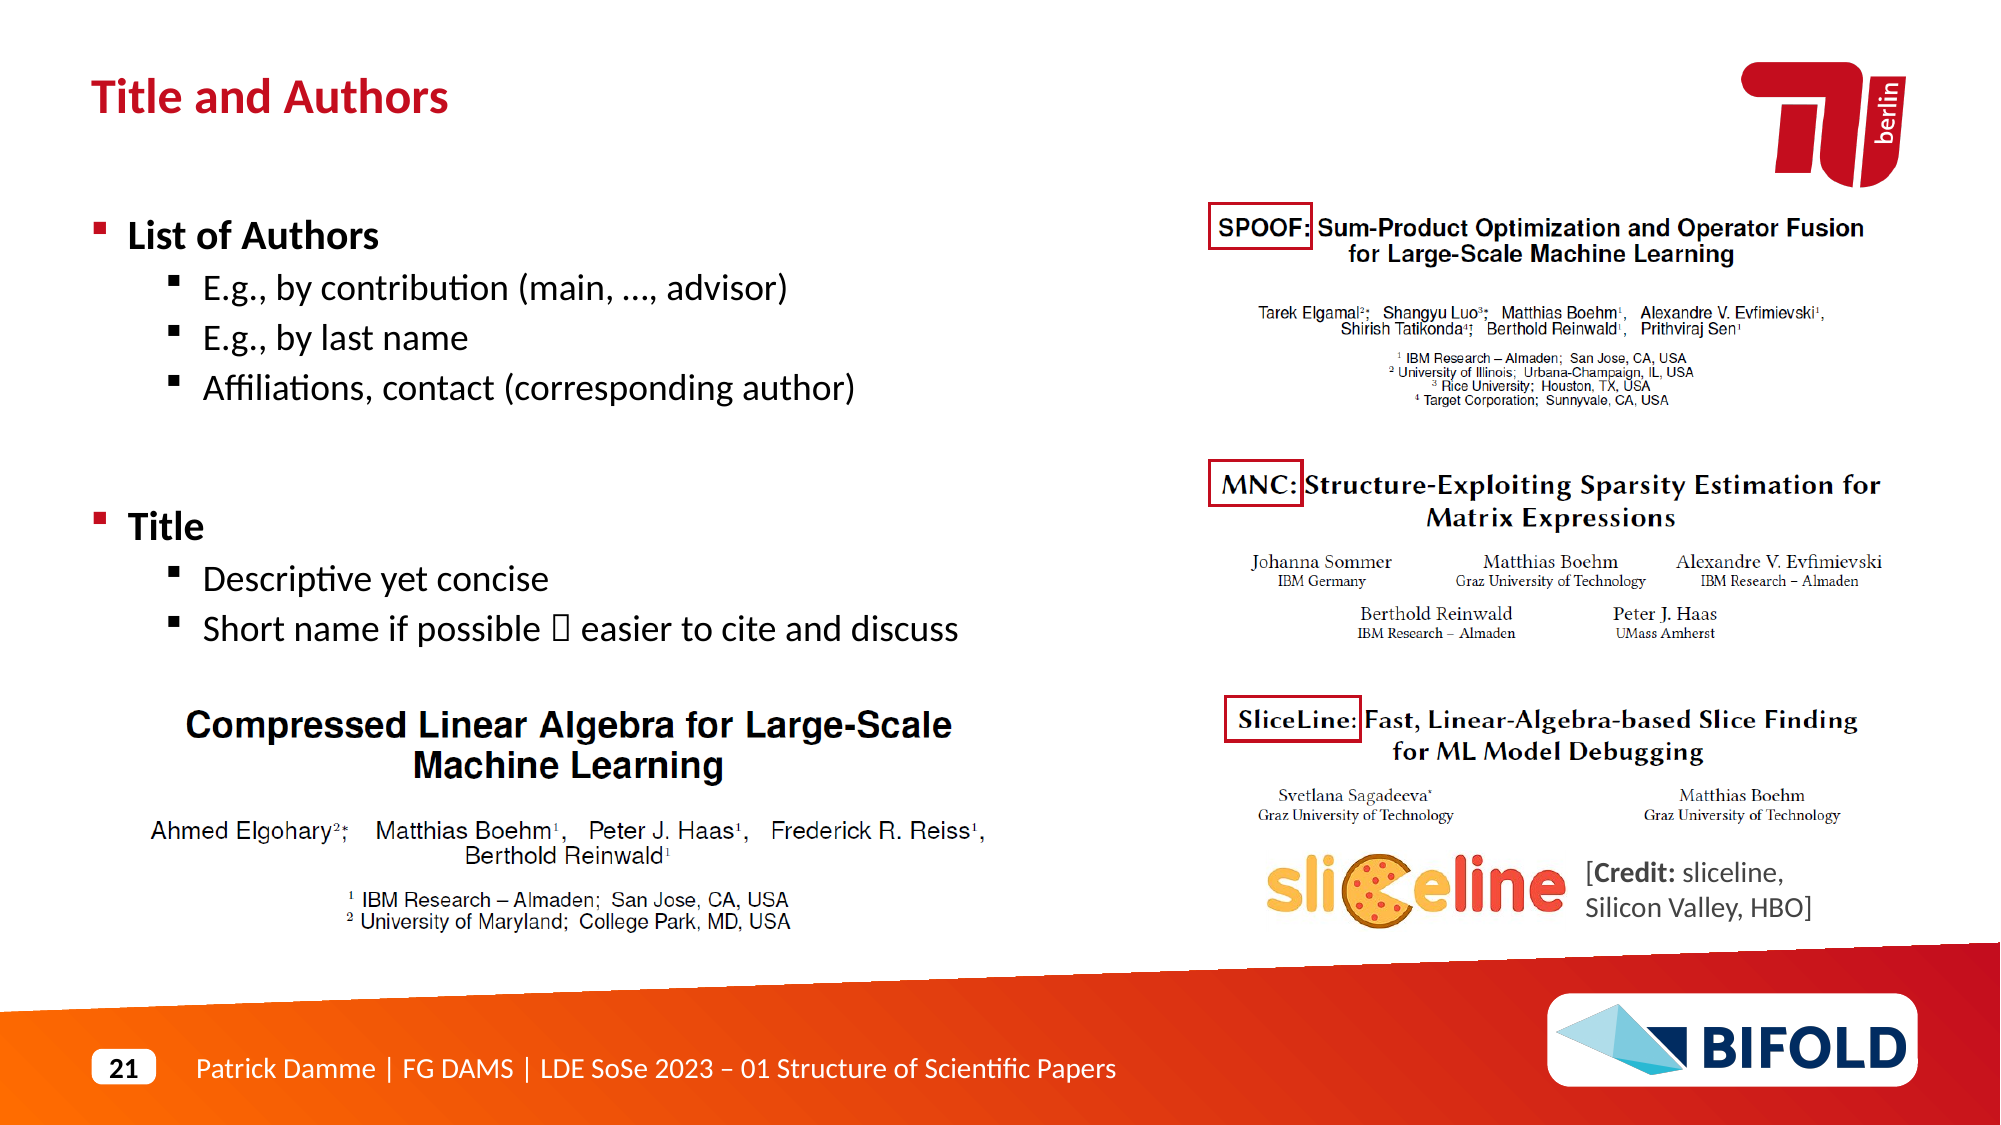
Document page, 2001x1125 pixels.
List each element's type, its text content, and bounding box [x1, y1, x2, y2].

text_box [1209, 203, 1870, 411]
list List of Authors E.g., by contribution (main, …, advisor) E.g., by last name Affiliations, contact (corresponding author) Title Descriptive yet concise Short name if possible  easier to cite and discuss [90, 208, 1006, 696]
picture [119, 694, 1015, 947]
picture [1741, 62, 1906, 188]
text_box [1209, 694, 1892, 932]
list Title and Authors [91, 65, 1455, 183]
picture [1556, 1004, 1906, 1075]
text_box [1209, 460, 1892, 645]
